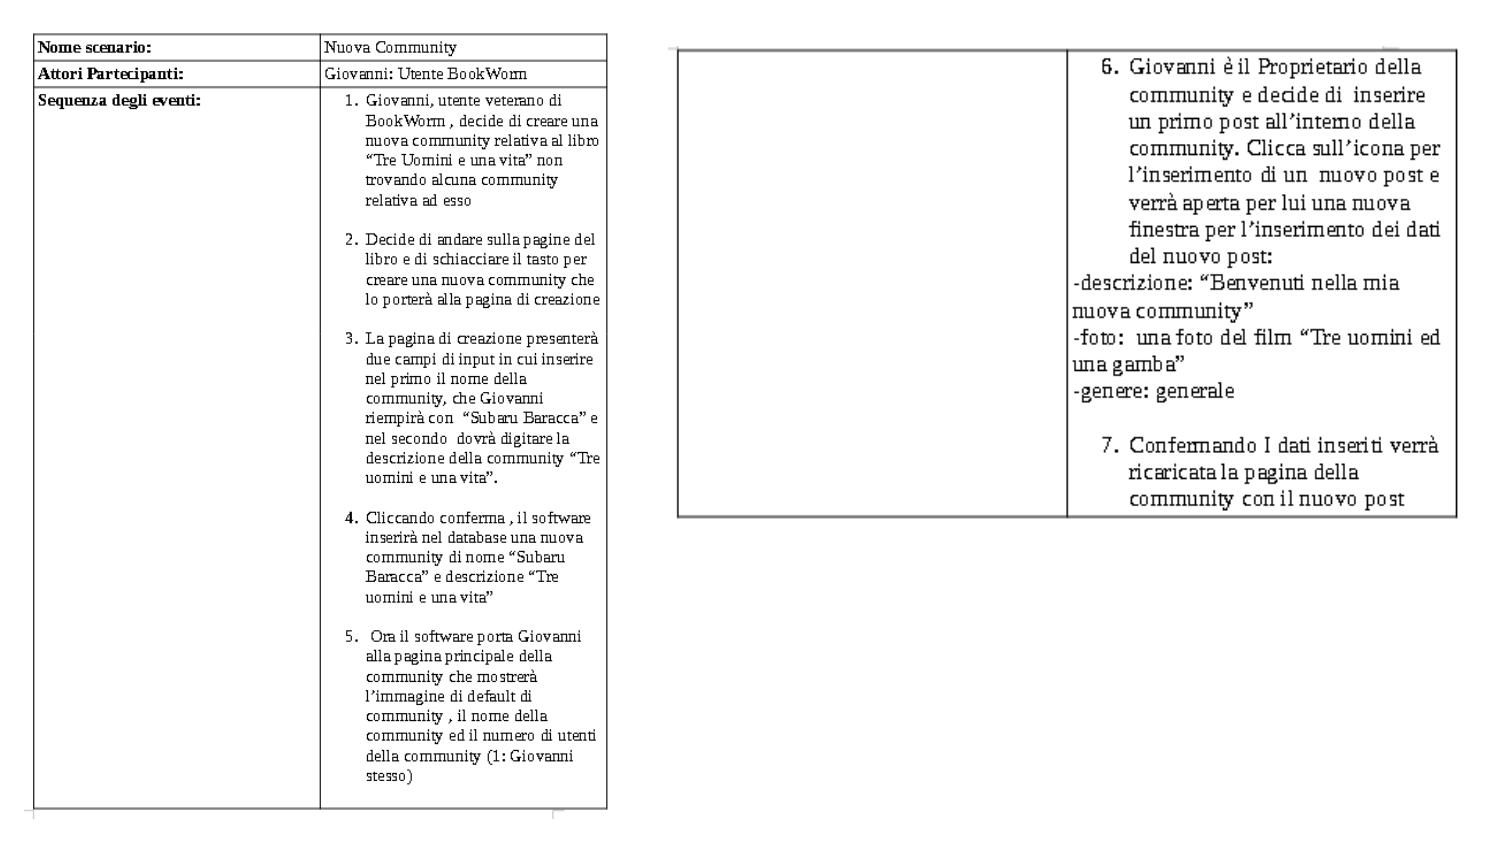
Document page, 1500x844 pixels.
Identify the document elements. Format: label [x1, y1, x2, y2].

picture [667, 46, 1467, 529]
picture [24, 24, 619, 819]
